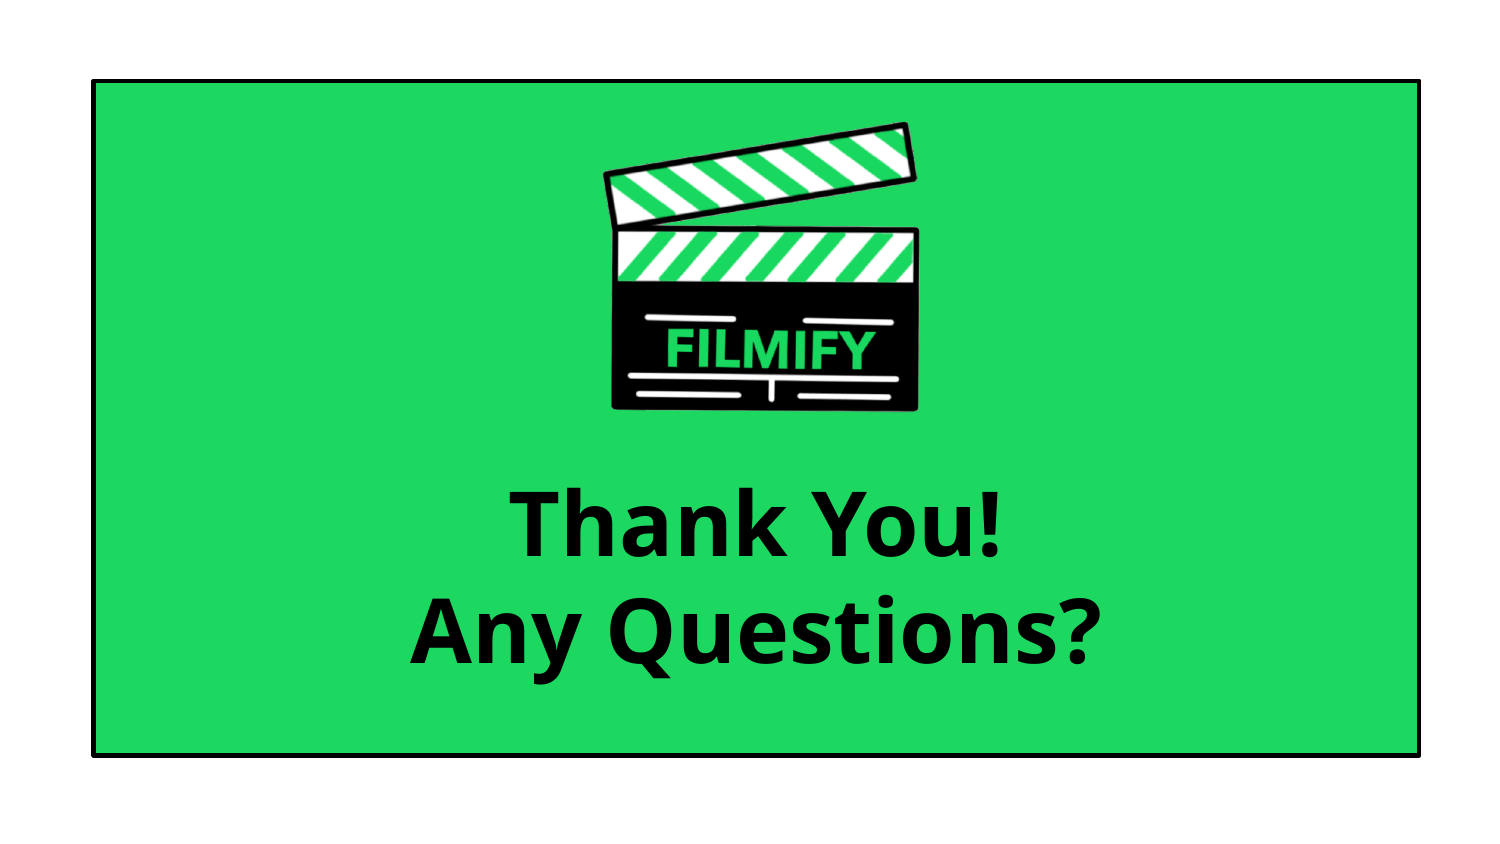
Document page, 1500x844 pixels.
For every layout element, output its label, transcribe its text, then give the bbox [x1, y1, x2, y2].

picture [559, 80, 941, 428]
title Thank You! Any Questions? [93, 448, 1420, 697]
text_box [93, 697, 1420, 756]
text_box [93, 80, 1420, 448]
